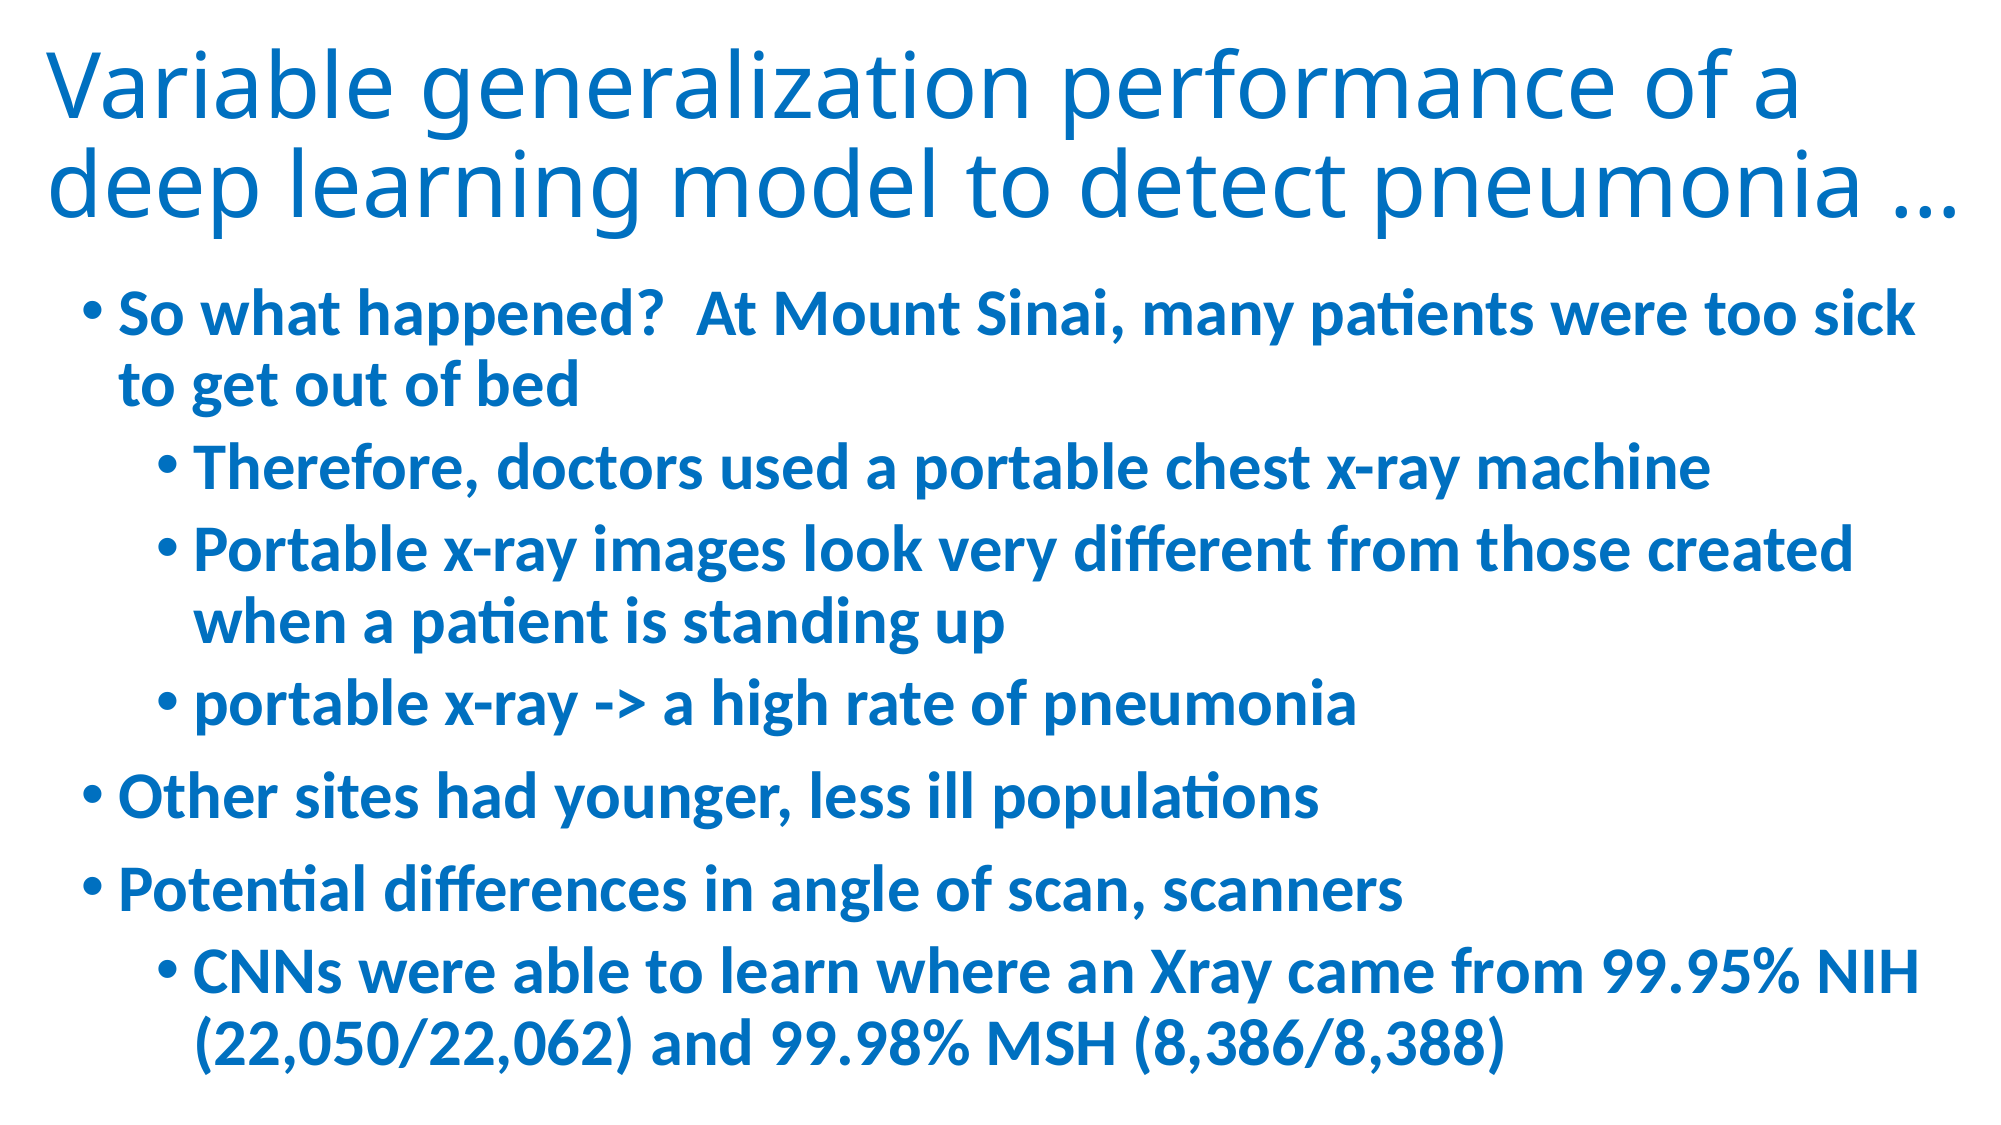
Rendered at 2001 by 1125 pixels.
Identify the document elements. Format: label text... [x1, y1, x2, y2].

title Variable generalization performance of a deep learning model to detect pneumonia … [31, 29, 2000, 248]
list So what happened? At Mount Sinai, many patients were too sick to get out of bed Therefore, doctors used a portable chest x-ray machine Portable x-ray images look very different from those created when a patient is standing up portable x-ray -> a high rate of pneumonia Other sites had younger, less ill populations Potential differences in angle of scan, scanners CNNs were able to learn where an Xray came from 99.95% NIH (22,050/22,062) and 99.98% MSH (8,386/8,388) [65, 270, 1966, 988]
